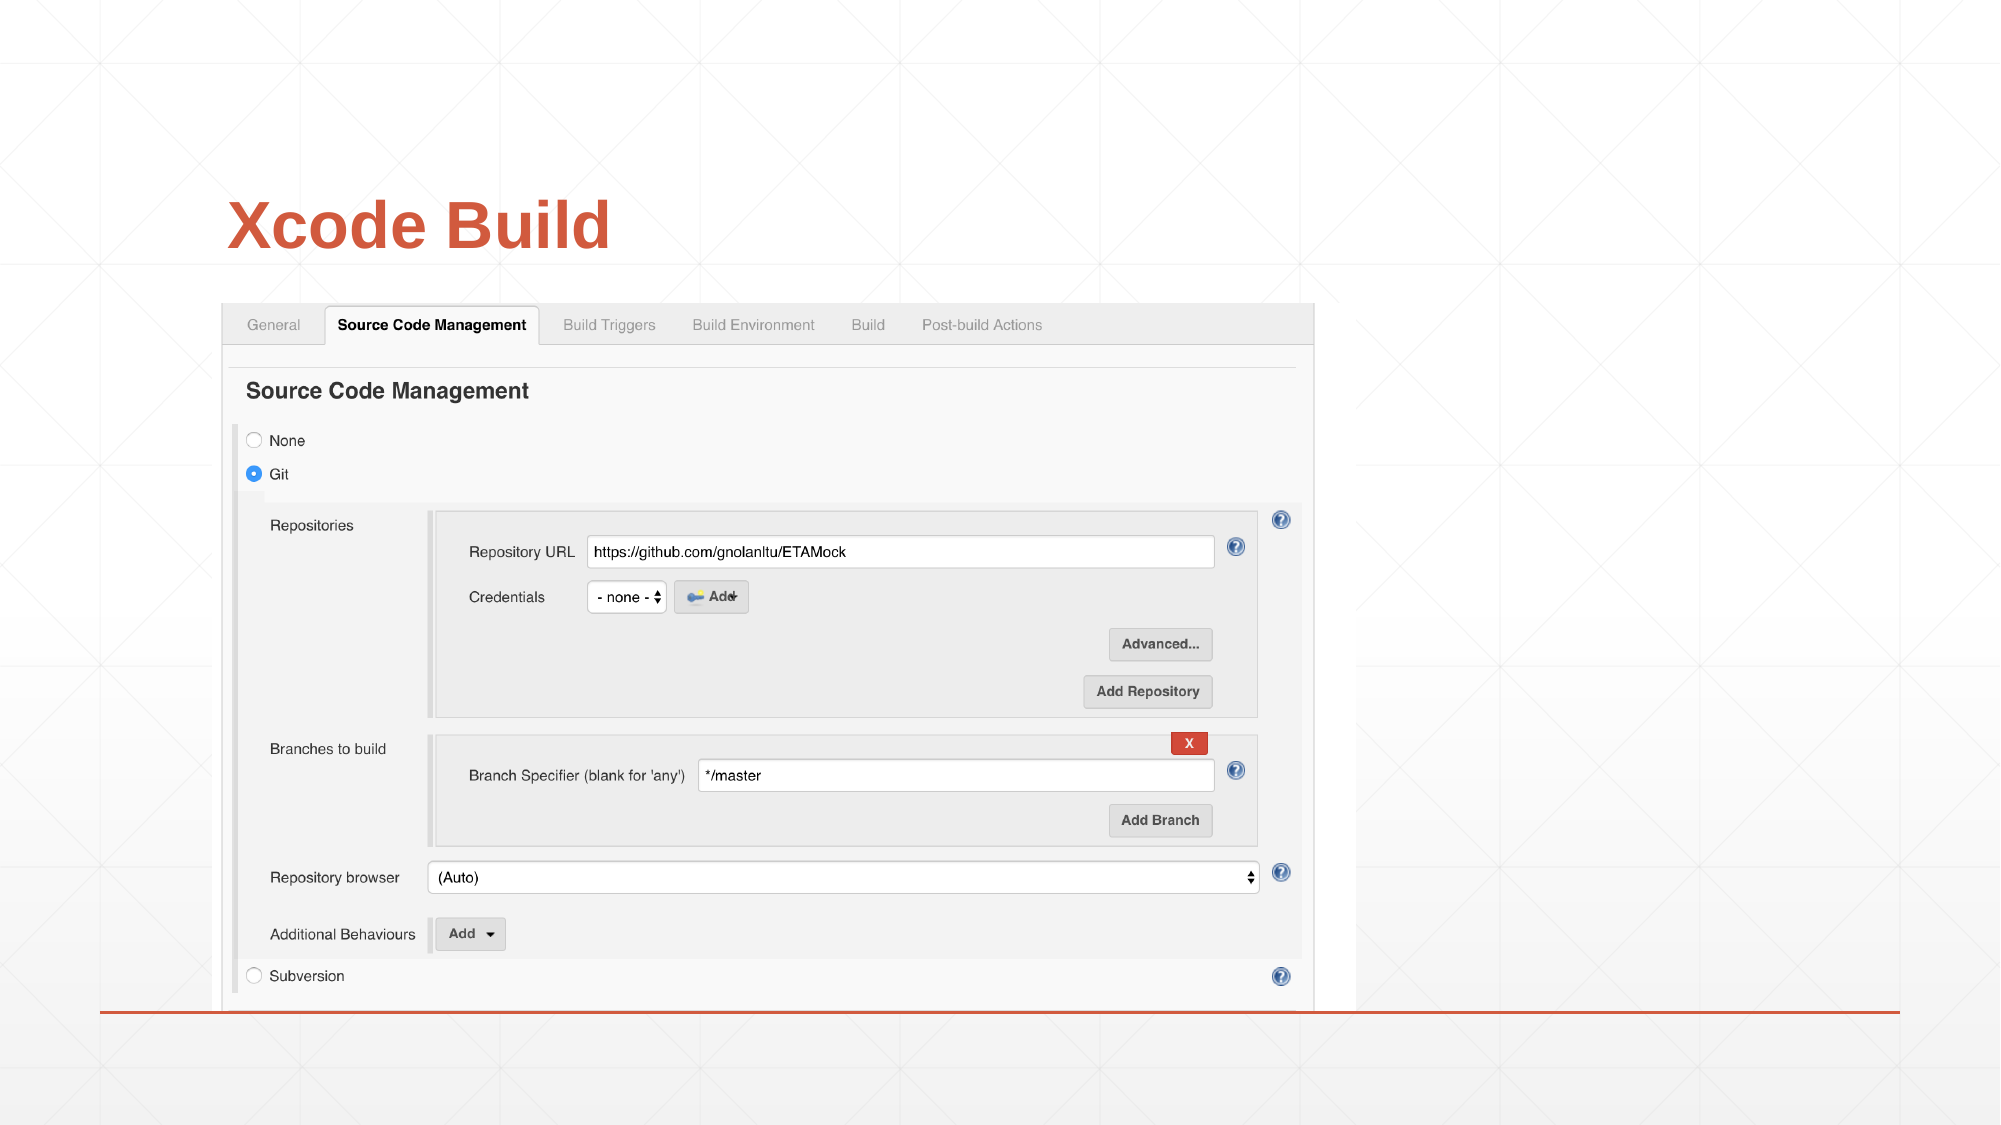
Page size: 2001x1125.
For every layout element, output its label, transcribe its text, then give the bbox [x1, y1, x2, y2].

picture [212, 303, 1356, 1011]
title Xcode Build [212, 82, 1788, 271]
